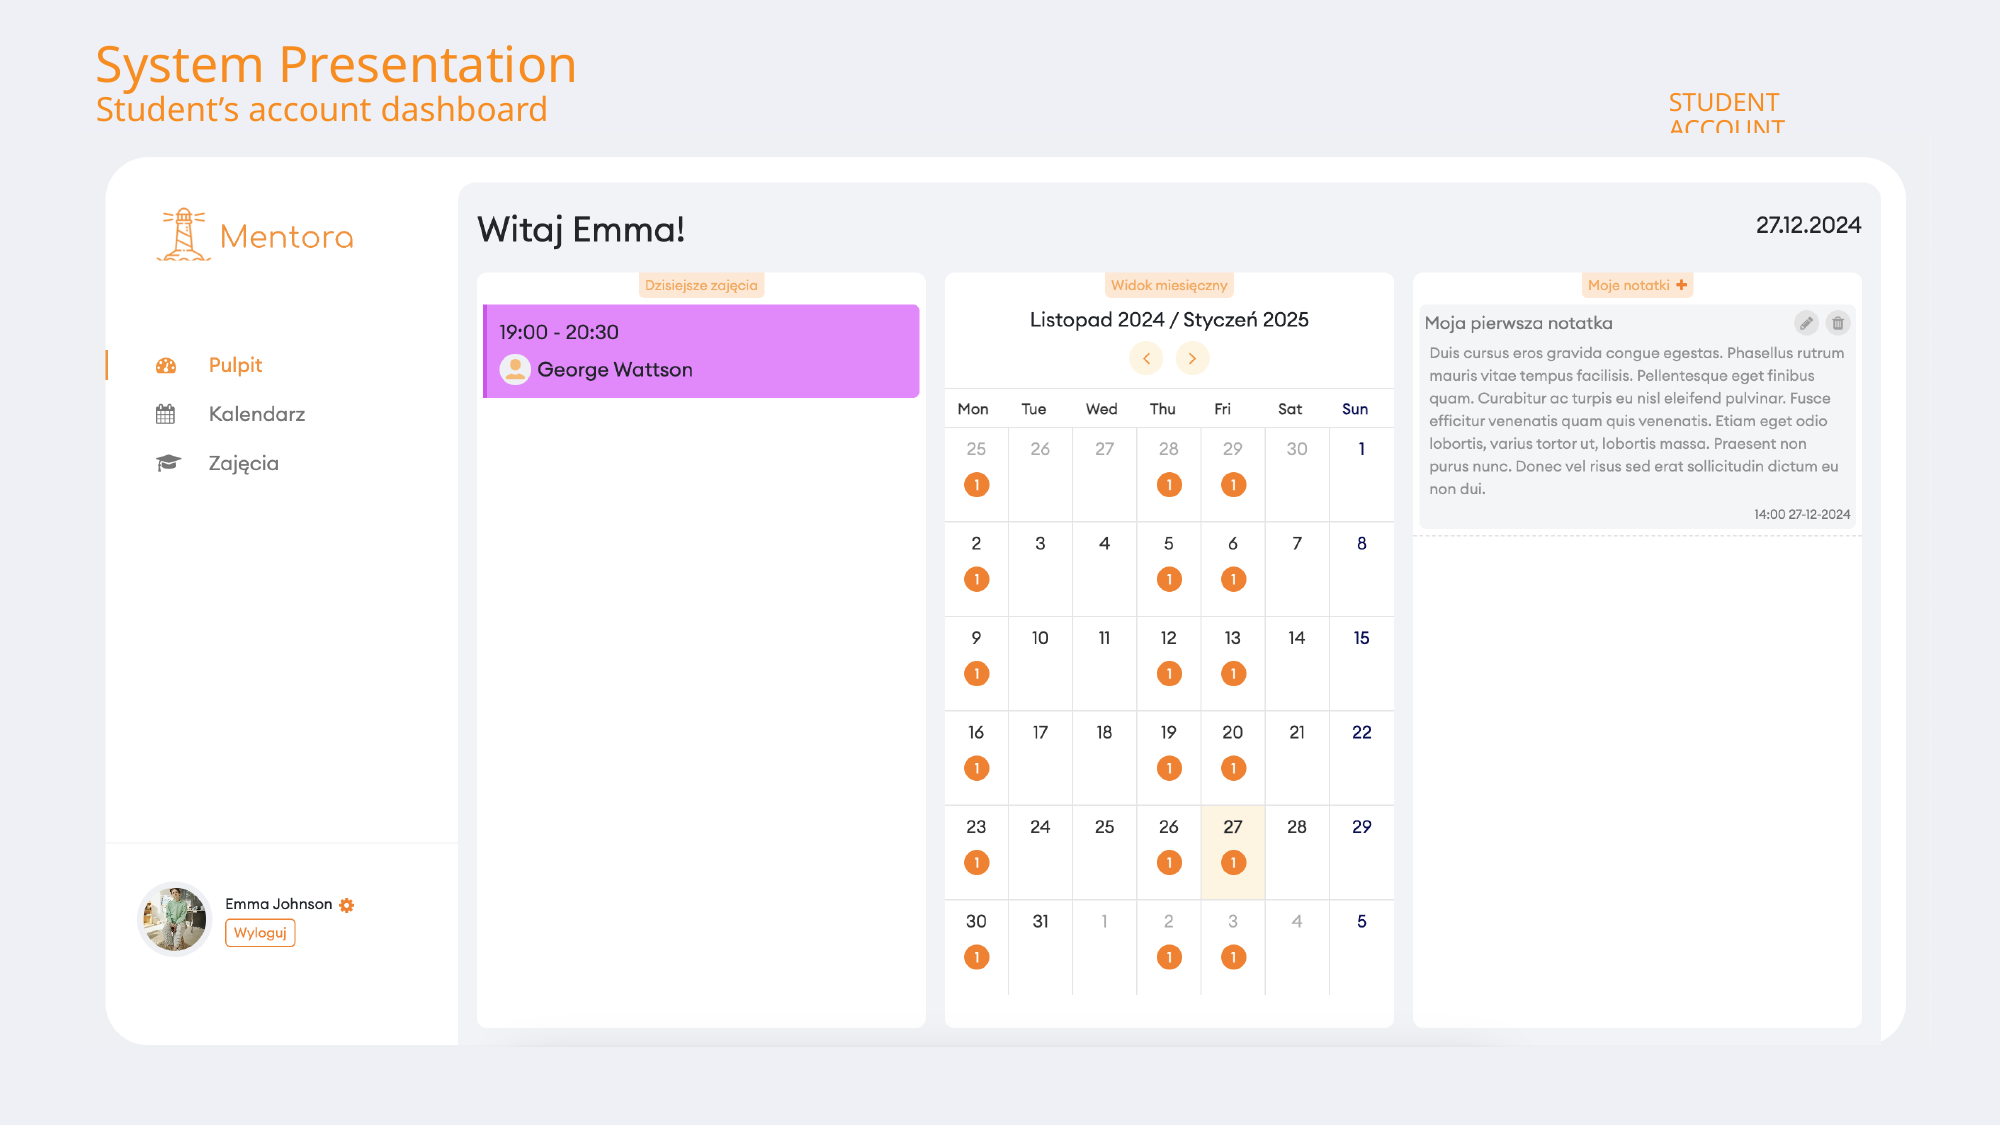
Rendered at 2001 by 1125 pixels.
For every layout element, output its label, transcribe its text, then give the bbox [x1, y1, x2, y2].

text_box STUDENT ACCOUNT [1653, 65, 1903, 132]
picture [80, 132, 1932, 1047]
title System Presentation Student’s account dashboard [80, 0, 1050, 132]
